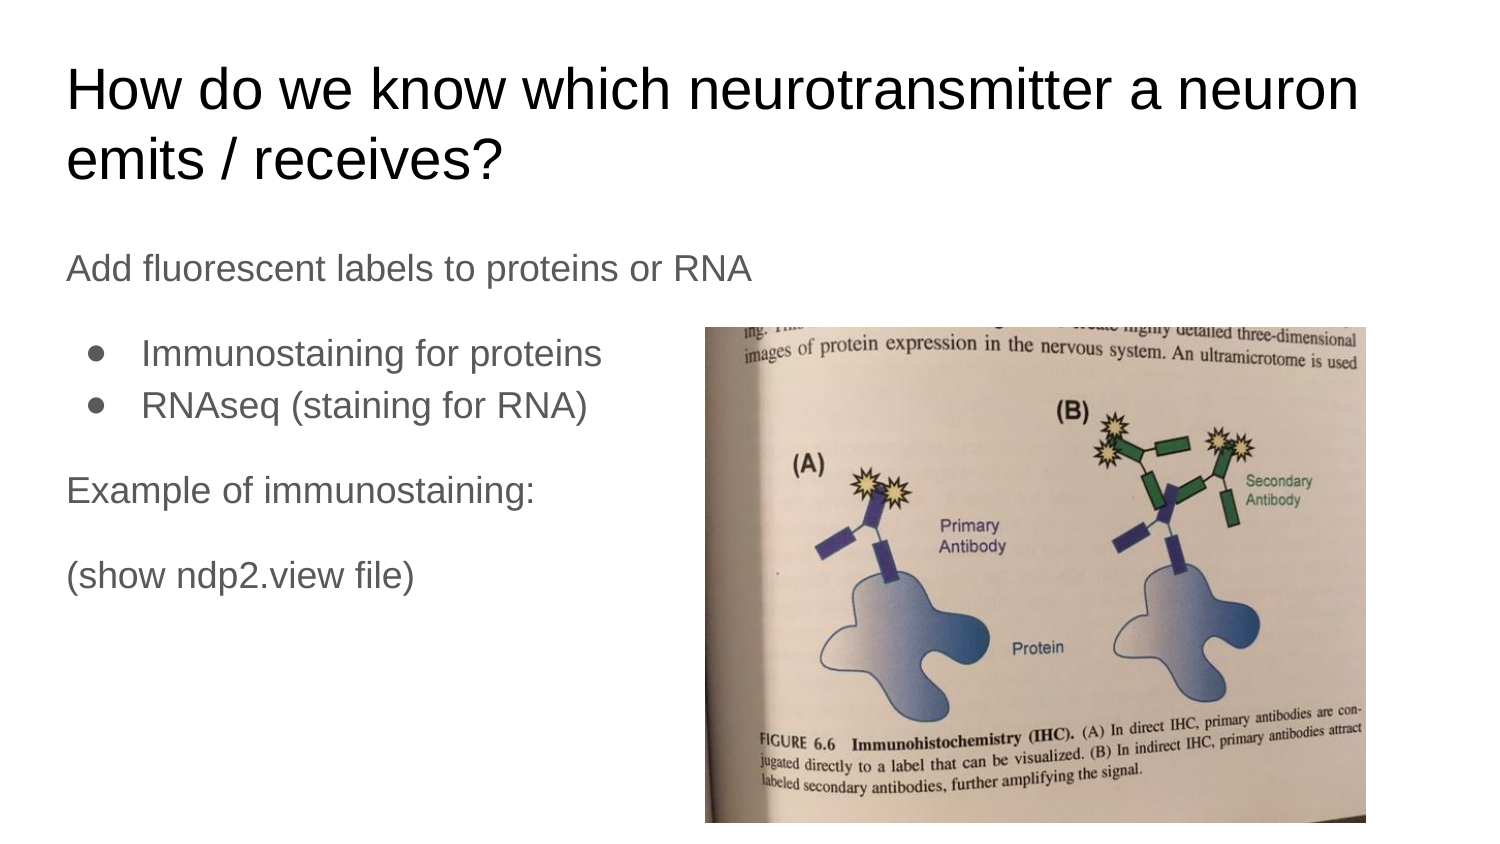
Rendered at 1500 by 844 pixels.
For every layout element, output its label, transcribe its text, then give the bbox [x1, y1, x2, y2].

title How do we know which neurotransmitter a neuron emits / receives? [51, 36, 1449, 130]
list Add fluorescent labels to proteins or RNA Immunostaining for proteins RNAseq (staining for RNA) Example of immunostaining: (show ndp2.view file) [51, 222, 1449, 783]
picture [704, 326, 1366, 823]
